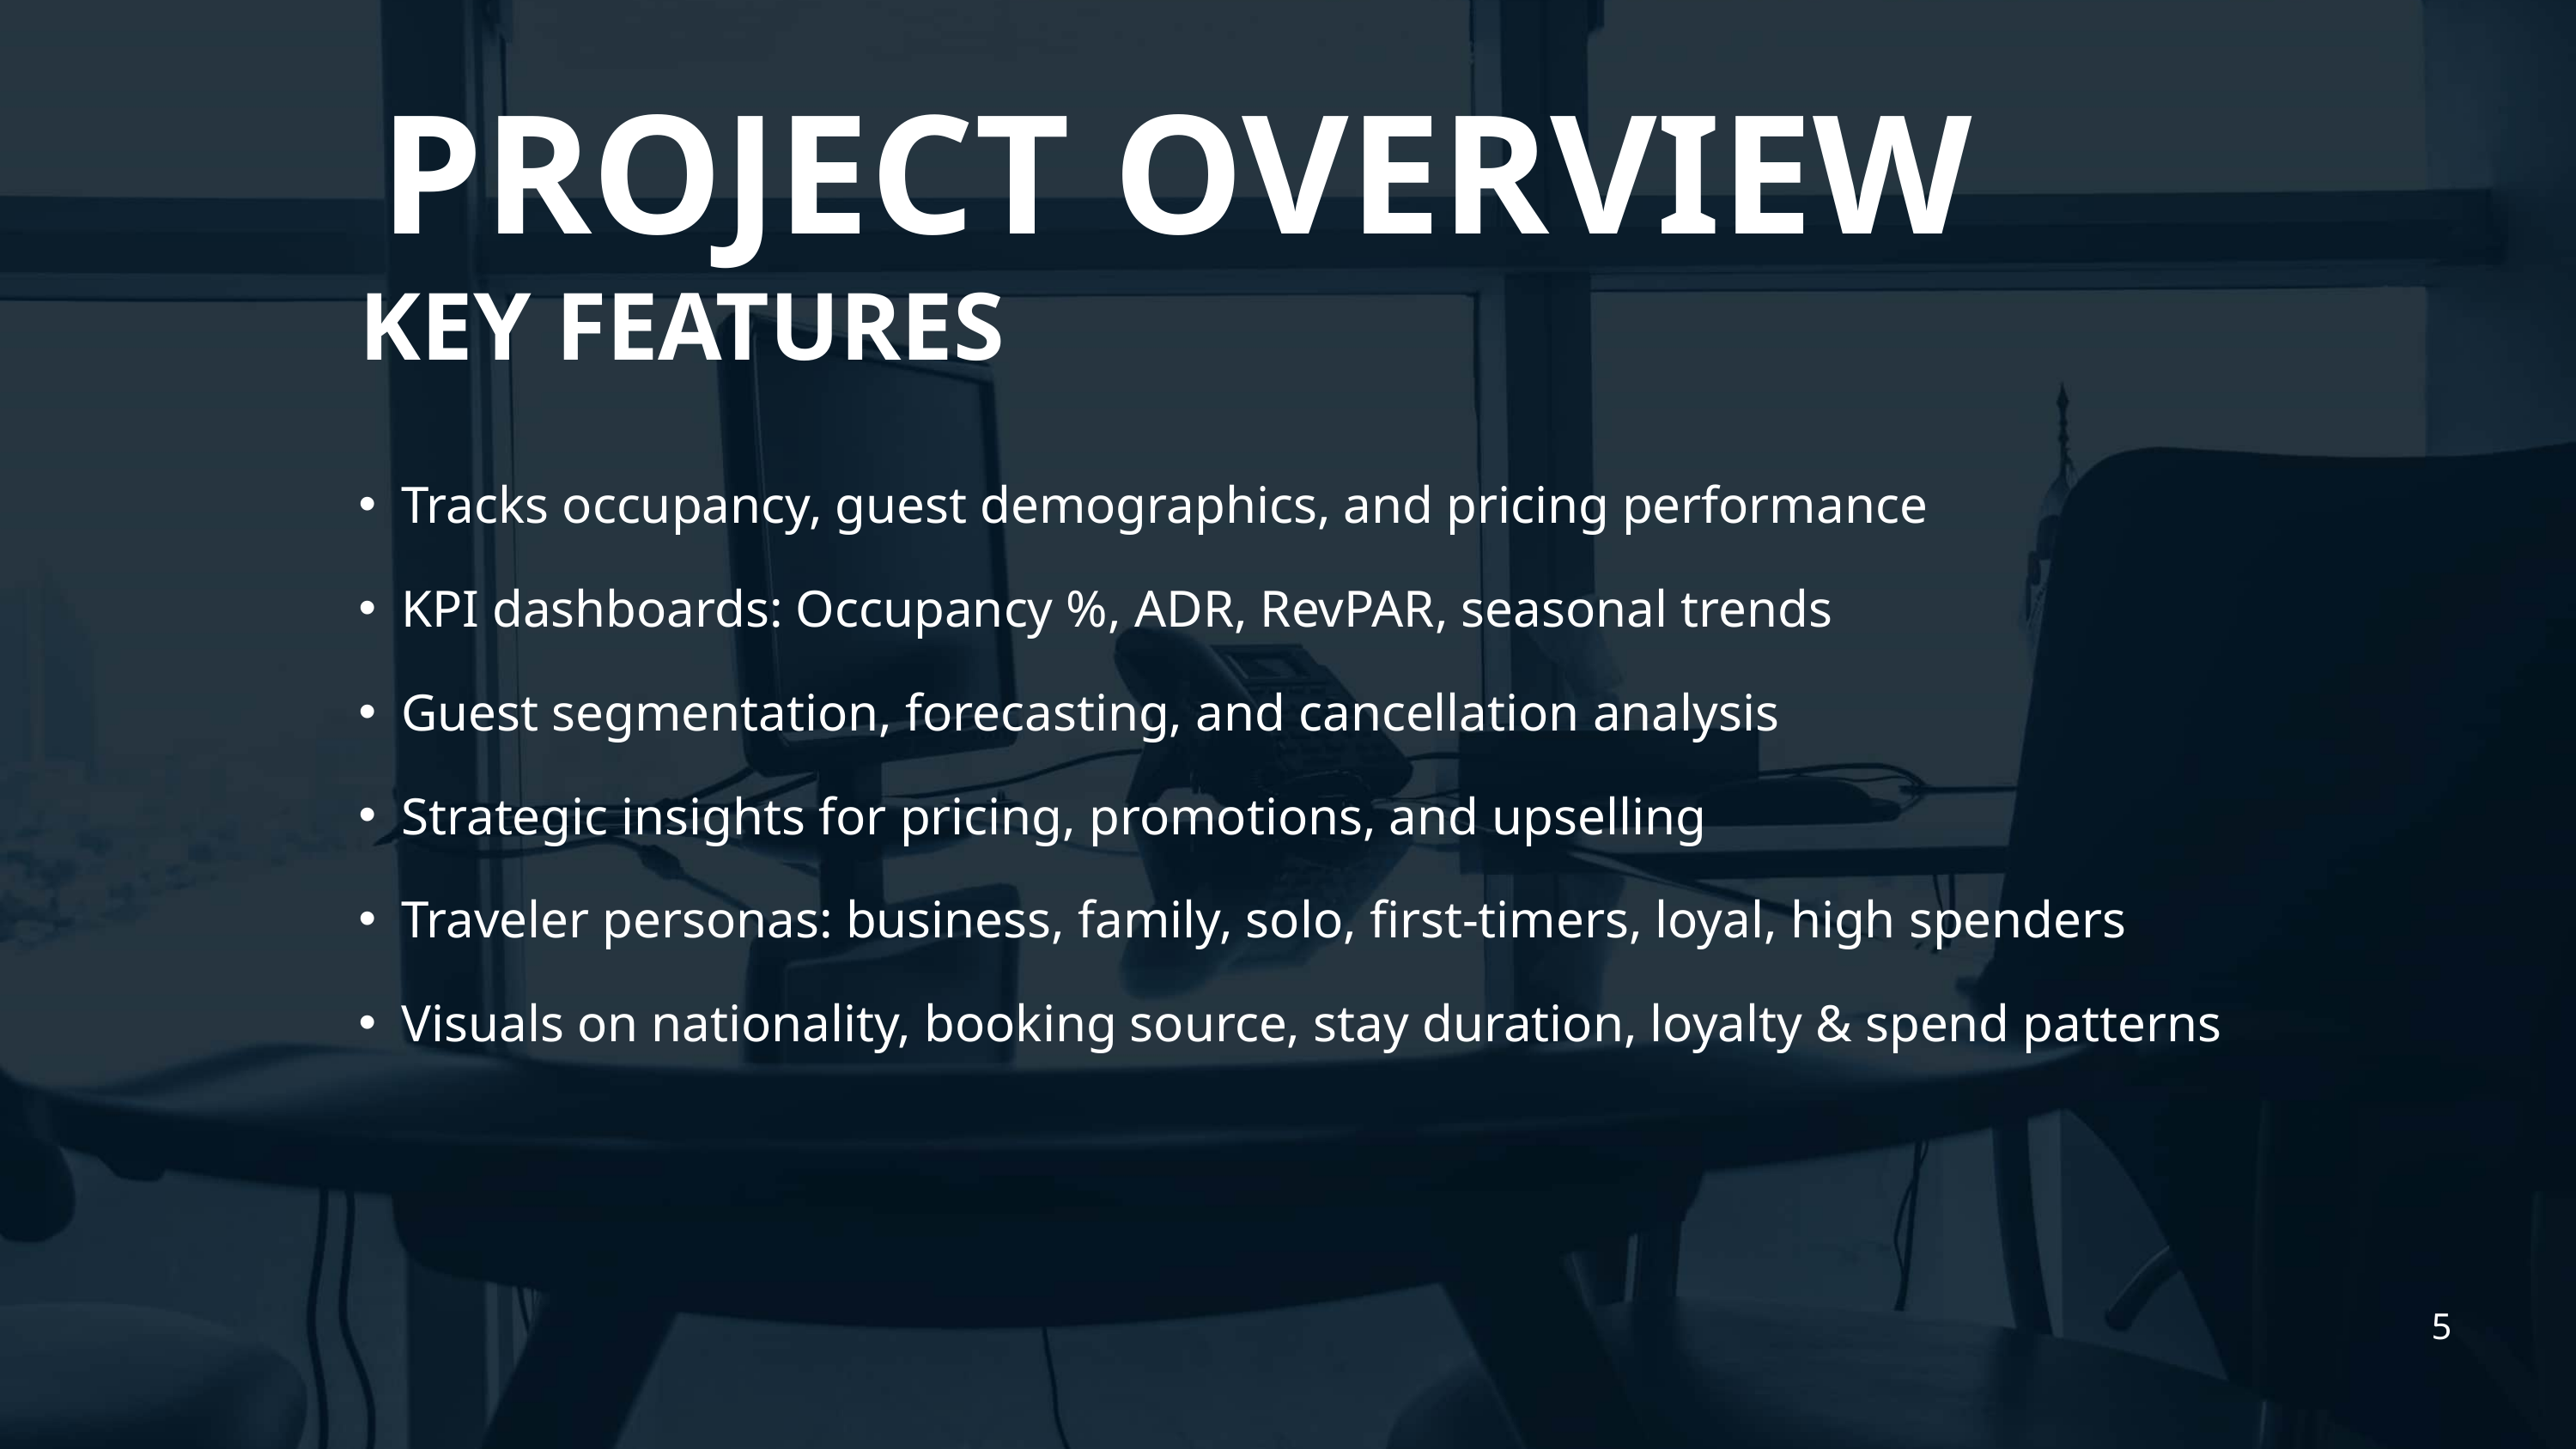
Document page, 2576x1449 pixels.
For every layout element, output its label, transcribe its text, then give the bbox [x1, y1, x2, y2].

text_box 5 [2431, 1296, 2452, 1348]
text_box [0, 0, 2576, 1449]
text_box Tracks occupancy, guest demographics, and pricing performance KPI dashboards: Occupancy %, ADR, RevPAR, seasonal trends Guest segmentation, forecasting, and cancellation analysis Strategic insights for pricing, promotions, and upselling Traveler personas: business, family, solo, first-timers, loyal, high spenders Visuals on nationality, booking source, stay duration, loyalty & spend patterns [316, 430, 2260, 1156]
text_box KEY FEATURES [187, 248, 1177, 379]
text_box PROJECT OVERVIEW [301, 36, 2054, 267]
